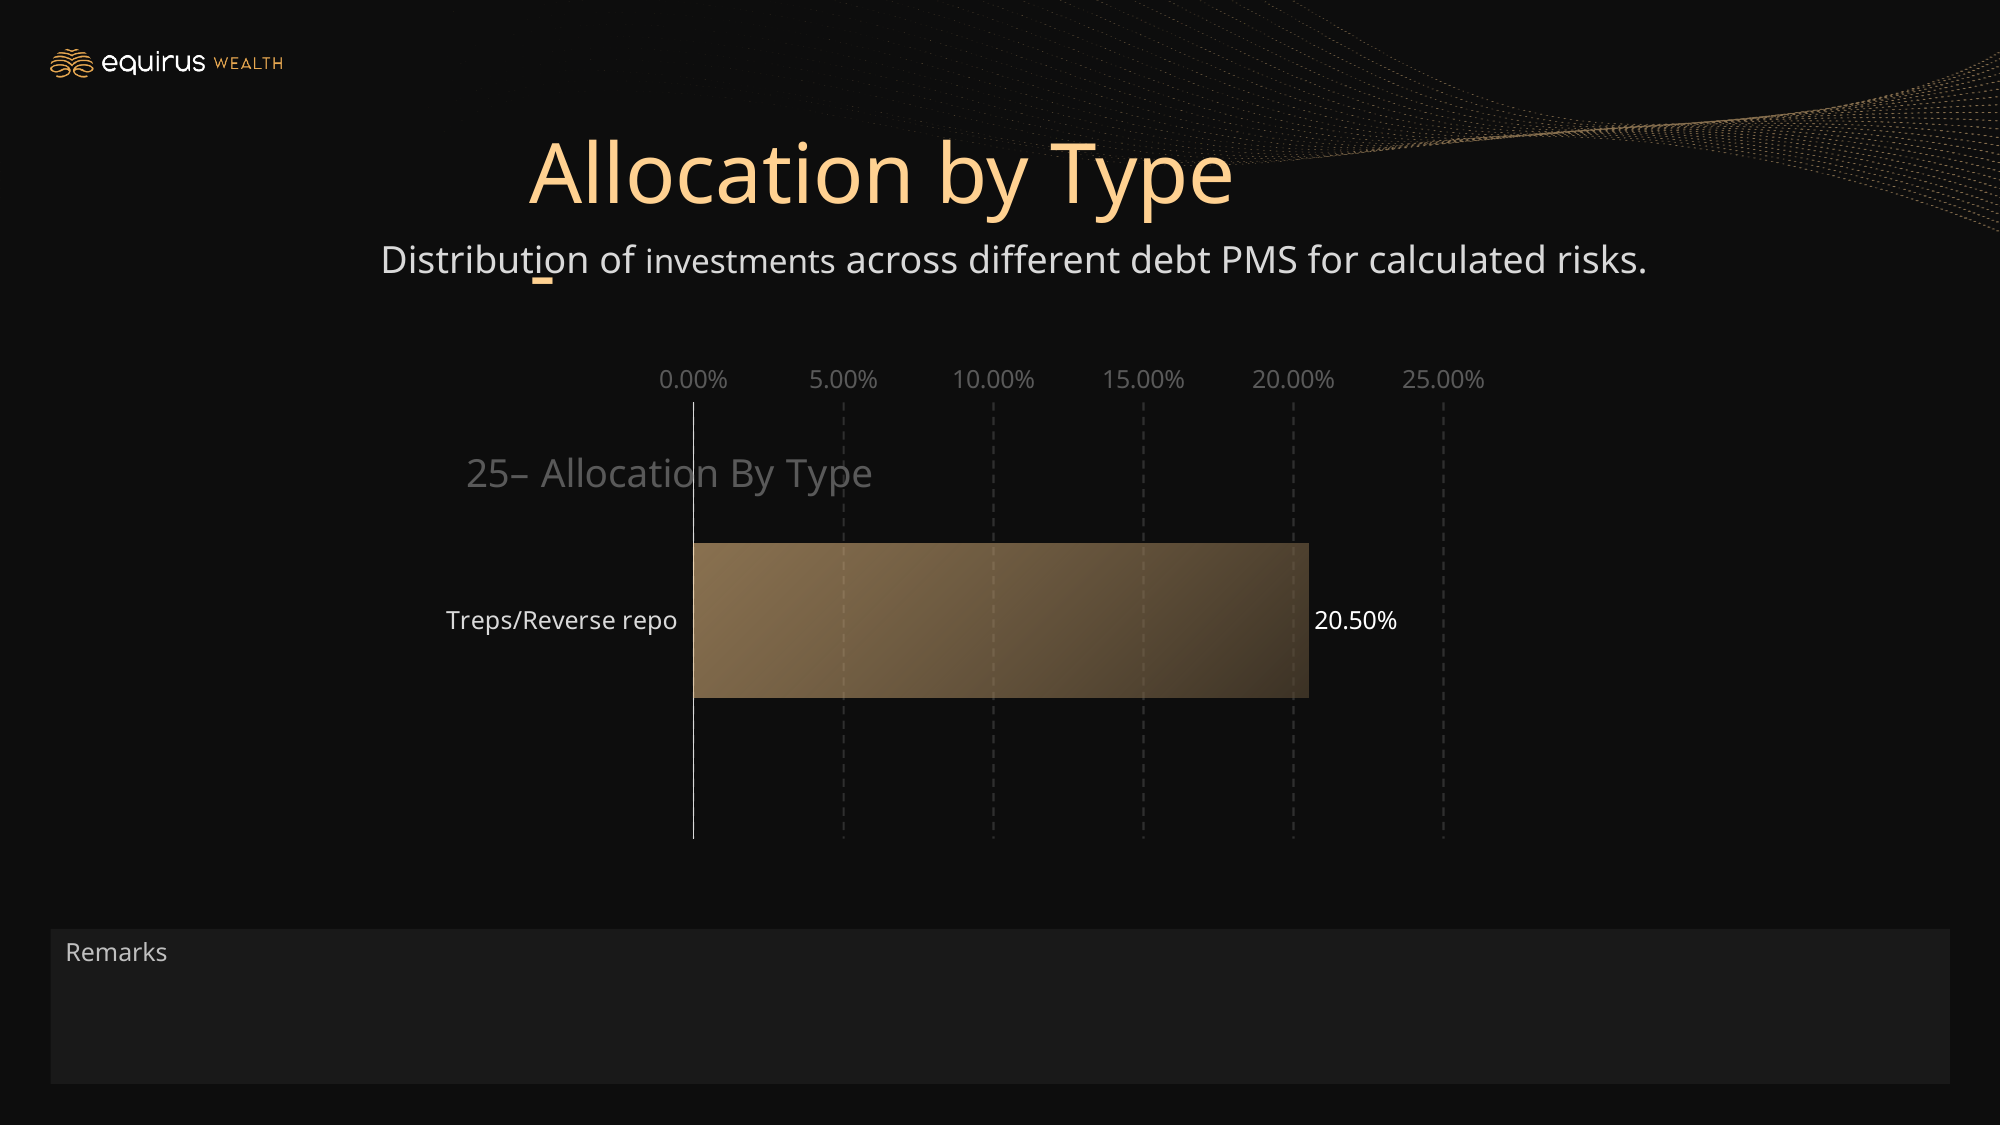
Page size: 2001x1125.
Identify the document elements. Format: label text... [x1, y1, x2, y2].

picture [0, 0, 2000, 458]
text_box Remarks [50, 928, 1950, 1084]
chart [264, 331, 1642, 917]
